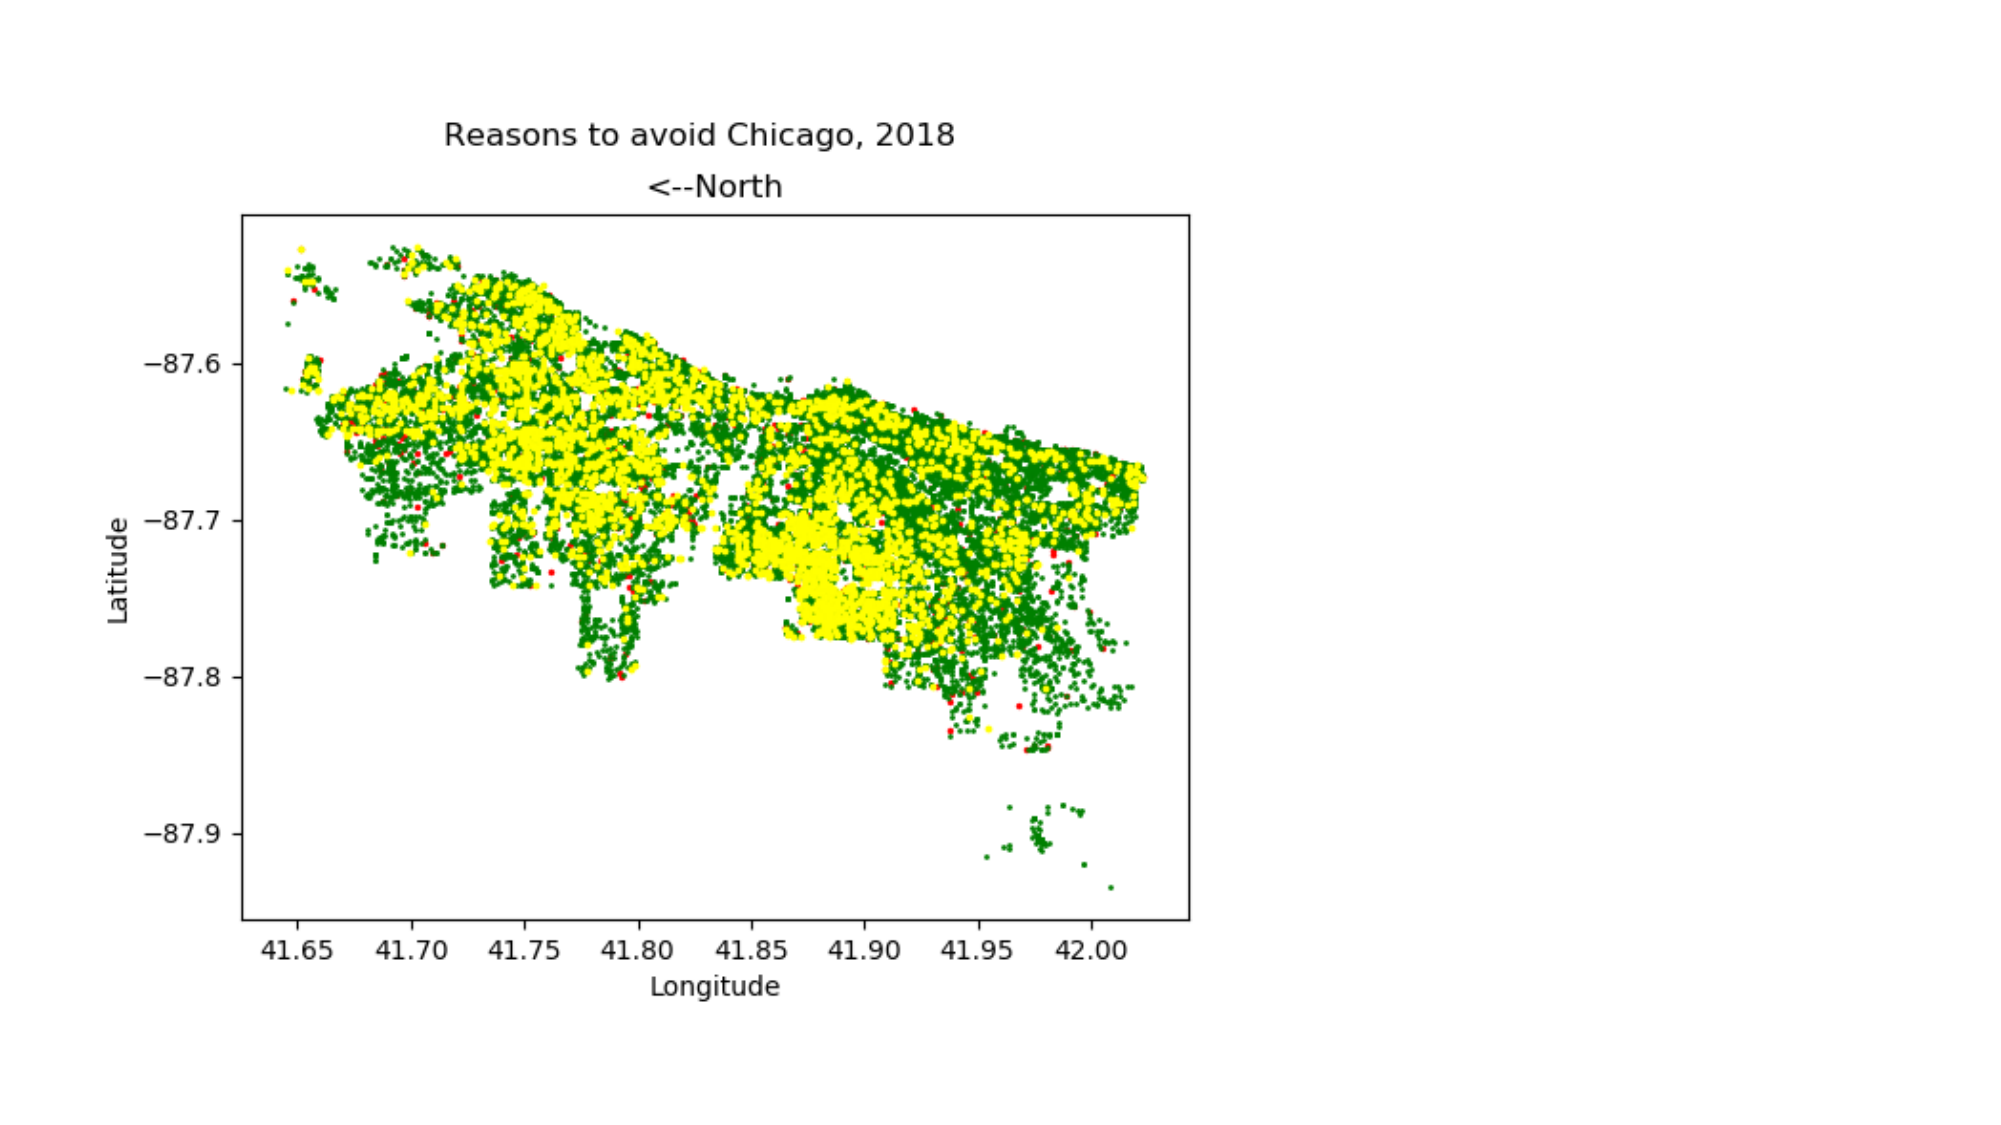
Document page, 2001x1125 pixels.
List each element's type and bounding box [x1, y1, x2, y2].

list [89, 104, 1311, 1021]
